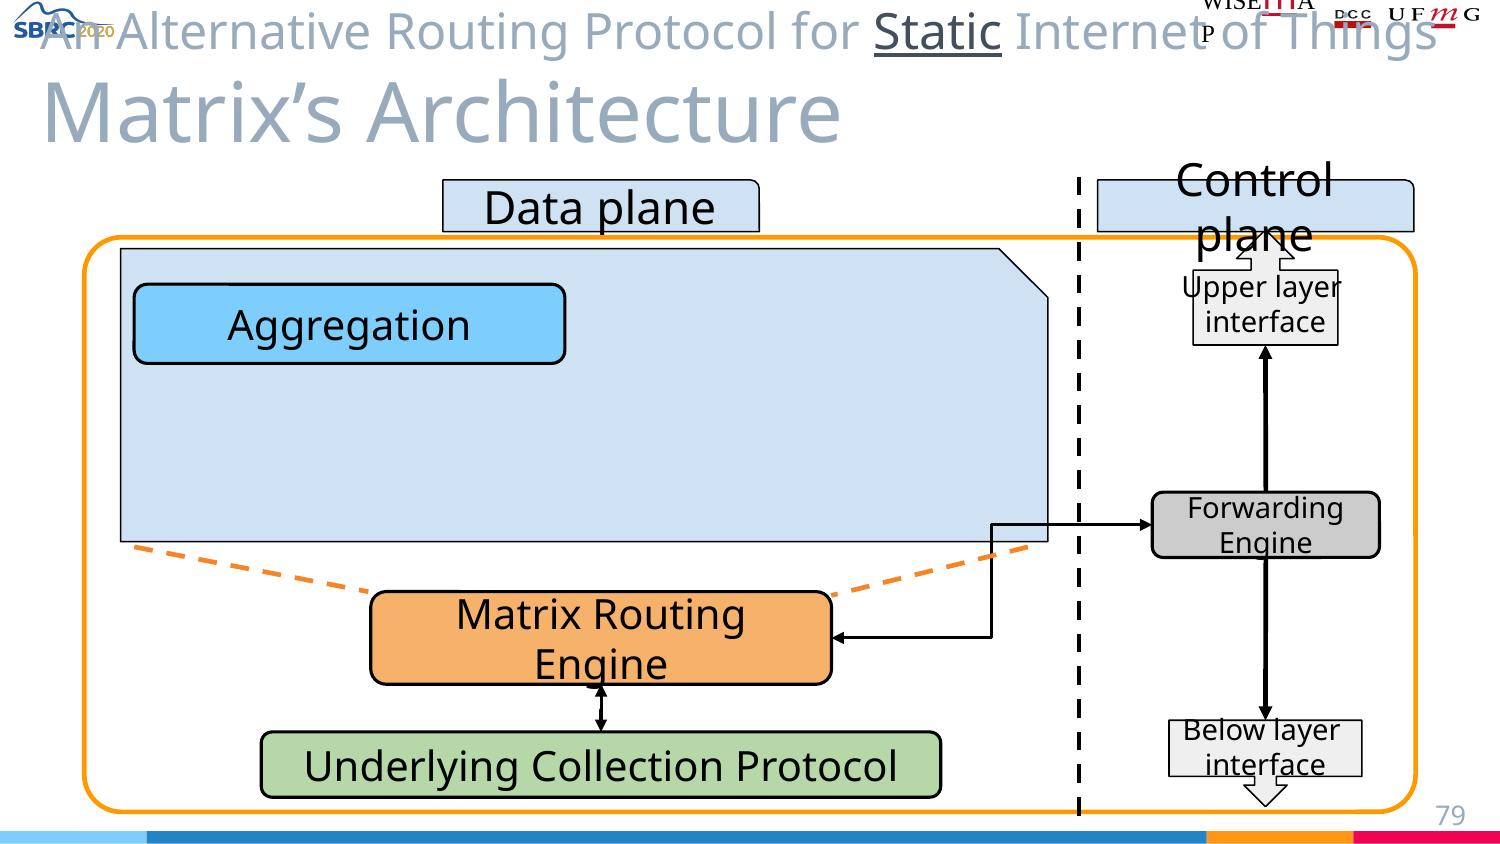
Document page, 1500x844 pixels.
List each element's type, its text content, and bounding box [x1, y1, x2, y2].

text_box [1115, 243, 1415, 337]
text_box [1084, 557, 1263, 812]
title An Alternative Routing Protocol for Static Internet of Things Matrix’s Architecture [25, 33, 1475, 175]
picture [1387, 8, 1480, 31]
picture [1251, 8, 1372, 33]
text_box [1269, 344, 1416, 712]
text_box Control plane [1097, 179, 1414, 232]
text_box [831, 524, 1153, 639]
text_box Forwarding Engine [1152, 492, 1380, 558]
text_box [84, 237, 1074, 812]
text_box Aggregation [134, 284, 565, 364]
text_box Data plane [442, 179, 760, 232]
slide_number ‹#› [1391, 783, 1482, 835]
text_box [134, 546, 369, 592]
text_box [1084, 237, 1260, 524]
text_box [120, 248, 1048, 542]
text_box Underlying Collection Protocol [261, 731, 941, 798]
text_box [1275, 237, 1397, 242]
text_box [1115, 712, 1415, 807]
picture [11, 0, 116, 40]
text_box Matrix Routing Engine [370, 591, 832, 685]
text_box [830, 546, 1029, 596]
